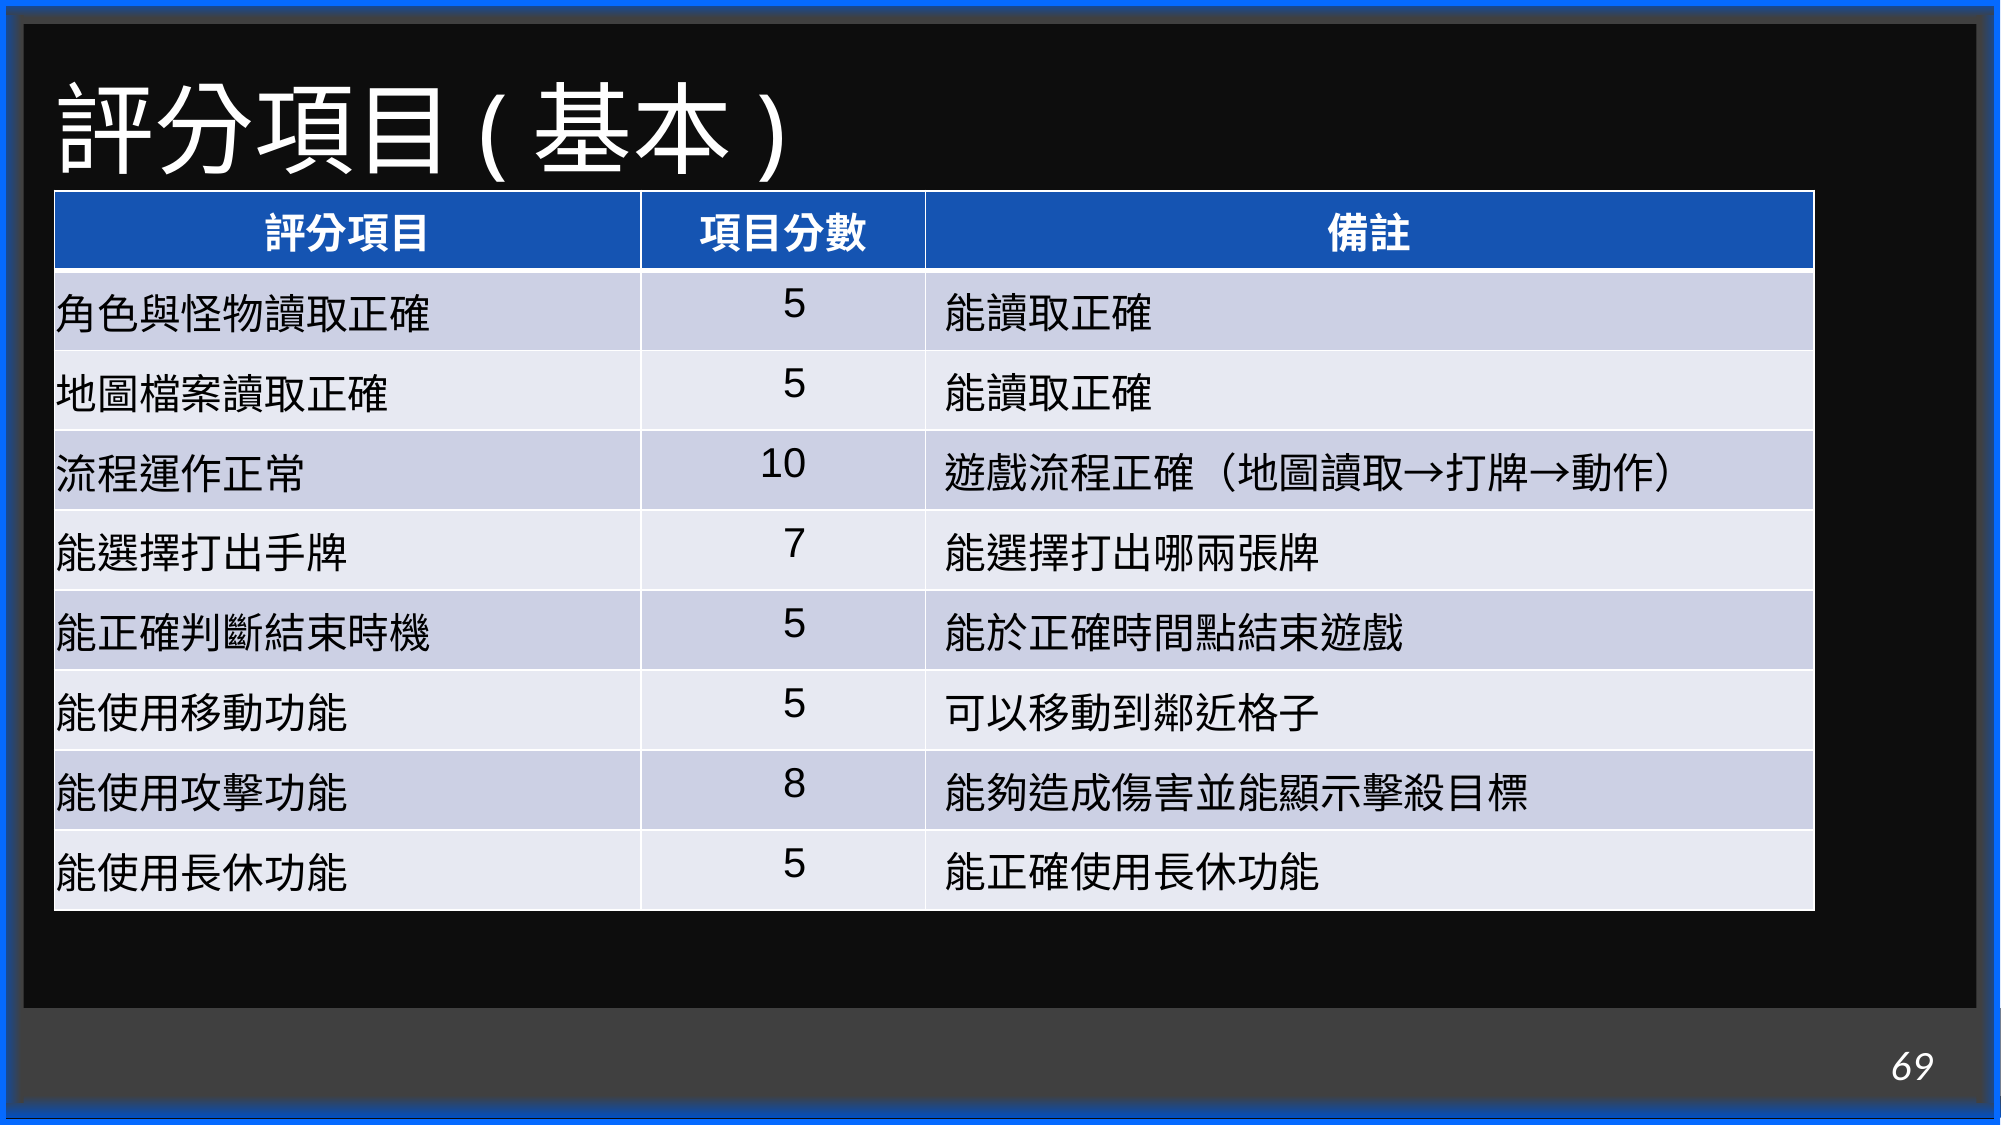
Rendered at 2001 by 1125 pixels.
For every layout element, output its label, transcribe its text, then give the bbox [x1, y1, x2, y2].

table_cell 能使用長休功能 [55, 831, 640, 909]
table_cell 8 [642, 751, 925, 829]
table_cell 7 [642, 511, 925, 589]
table_cell 5 [642, 831, 925, 909]
table_header 備註 [926, 192, 1813, 268]
title 評分項目(基本) [54, 52, 1915, 215]
table_cell 可以移動到鄰近格子 [926, 671, 1813, 749]
table_cell 能選擇打出哪兩張牌 [926, 511, 1813, 589]
table_cell 能讀取正確 [926, 351, 1813, 429]
table_cell 能正確使用長休功能 [926, 831, 1813, 909]
table_cell 能夠造成傷害並能顯示擊殺目標 [926, 751, 1813, 829]
table_cell 10 [642, 431, 925, 509]
table_cell 能選擇打出手牌 [55, 511, 640, 589]
table_cell 能於正確時間點結束遊戲 [926, 591, 1813, 669]
table_cell 5 [642, 671, 925, 749]
table_cell 能讀取正確 [926, 273, 1813, 350]
table_cell 能使用移動功能 [55, 671, 640, 749]
table_cell 能正確判斷結束時機 [55, 591, 640, 669]
table_header 項目分數 [642, 192, 925, 268]
table_cell 5 [642, 351, 925, 429]
table_cell 地圖檔案讀取正確 [55, 351, 640, 429]
table_cell 5 [642, 591, 925, 669]
table_cell 5 [642, 273, 925, 350]
table_cell 角色與怪物讀取正確 [55, 273, 640, 350]
table_cell 能使用攻擊功能 [55, 751, 640, 829]
table_header 評分項目 [55, 192, 640, 268]
table_cell 流程運作正常 [55, 431, 640, 509]
table_cell 遊戲流程正確（地圖讀取→打牌→動作） [926, 431, 1813, 509]
